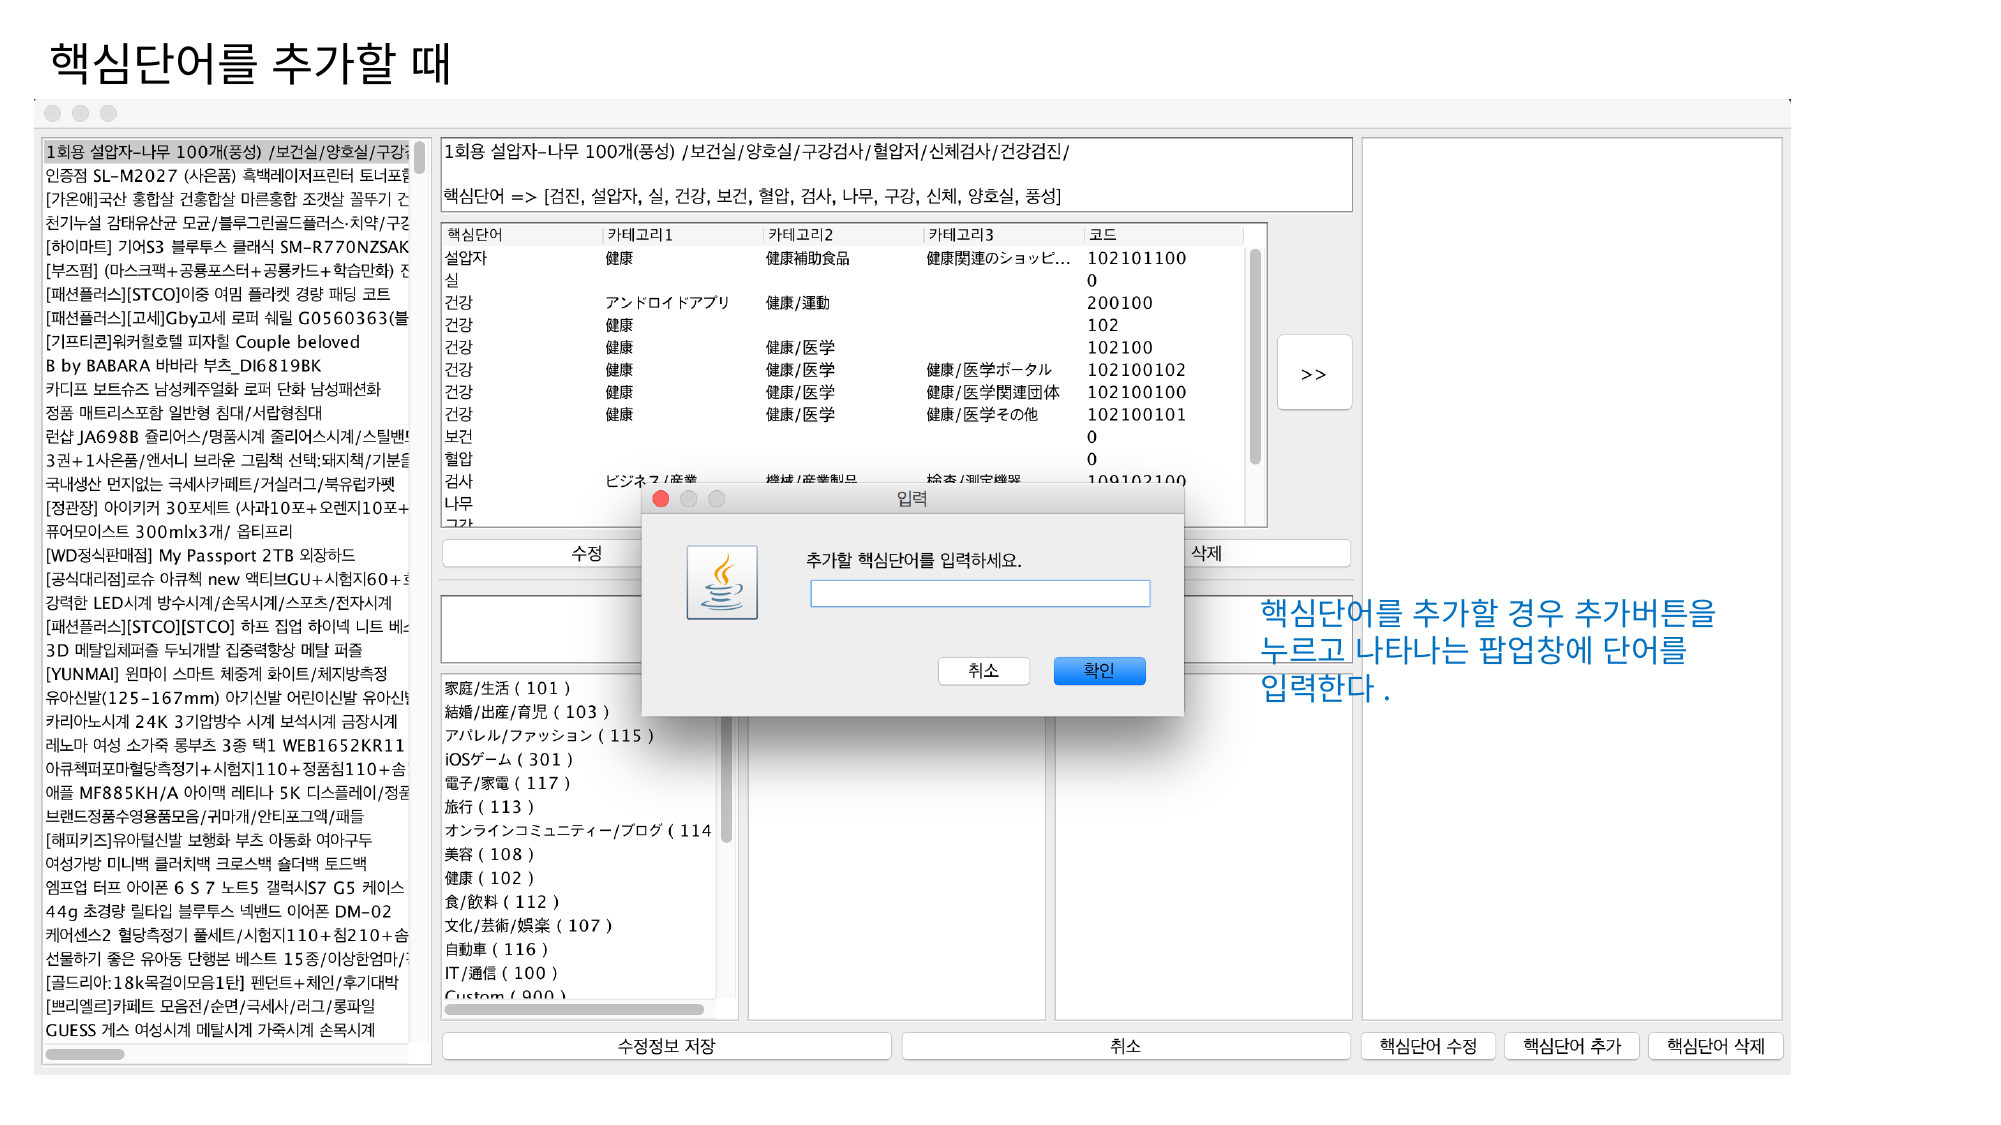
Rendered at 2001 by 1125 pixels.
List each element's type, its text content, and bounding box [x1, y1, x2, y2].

picture [34, 99, 1791, 1075]
text_box 핵심단어를 추가할 때 [34, 28, 755, 99]
